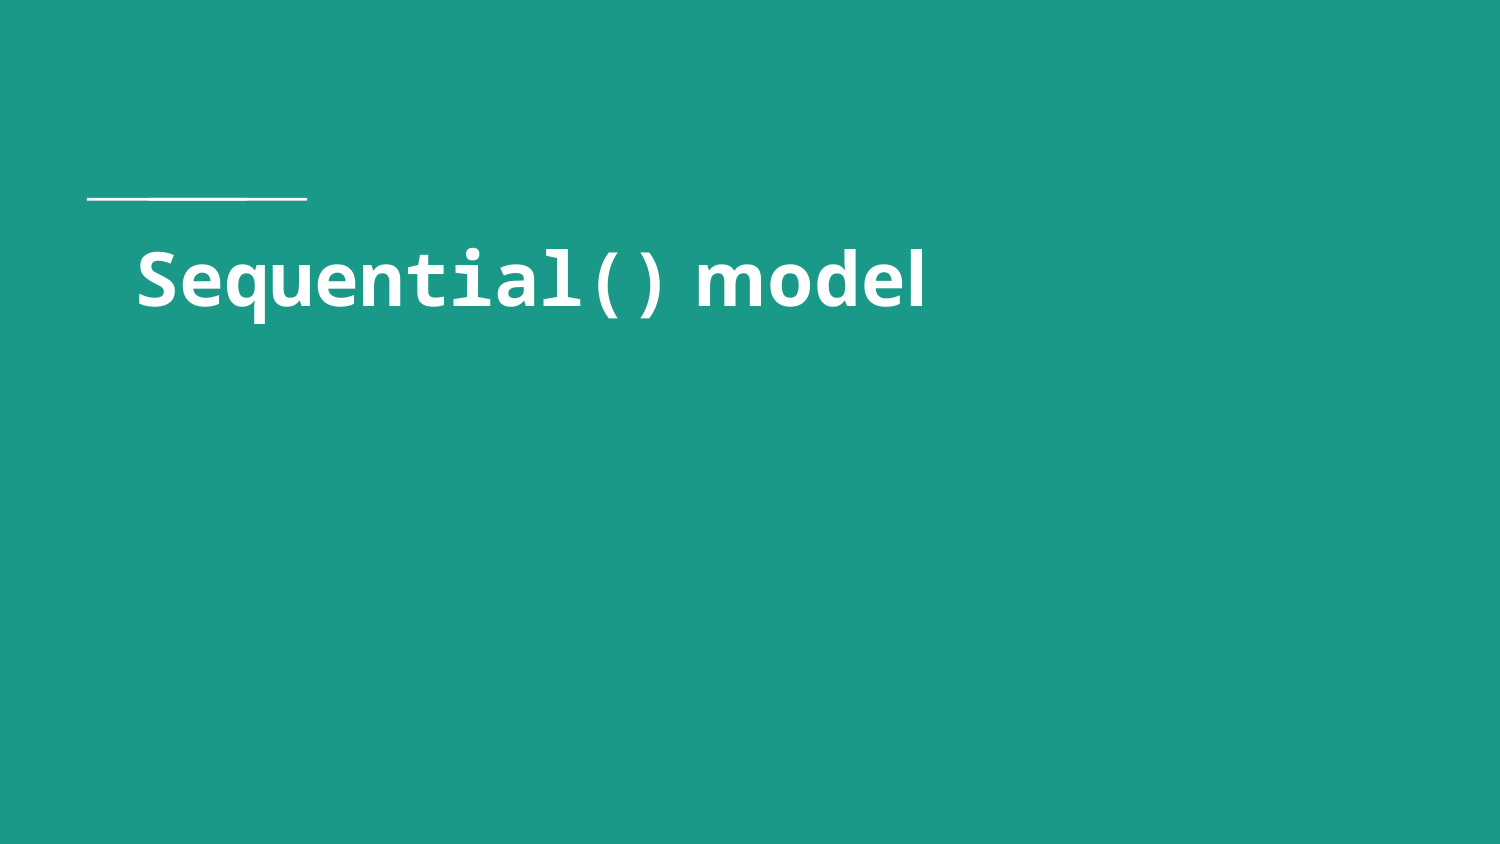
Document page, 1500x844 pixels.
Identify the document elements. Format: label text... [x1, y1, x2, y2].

title Sequential() model [119, 216, 1381, 466]
